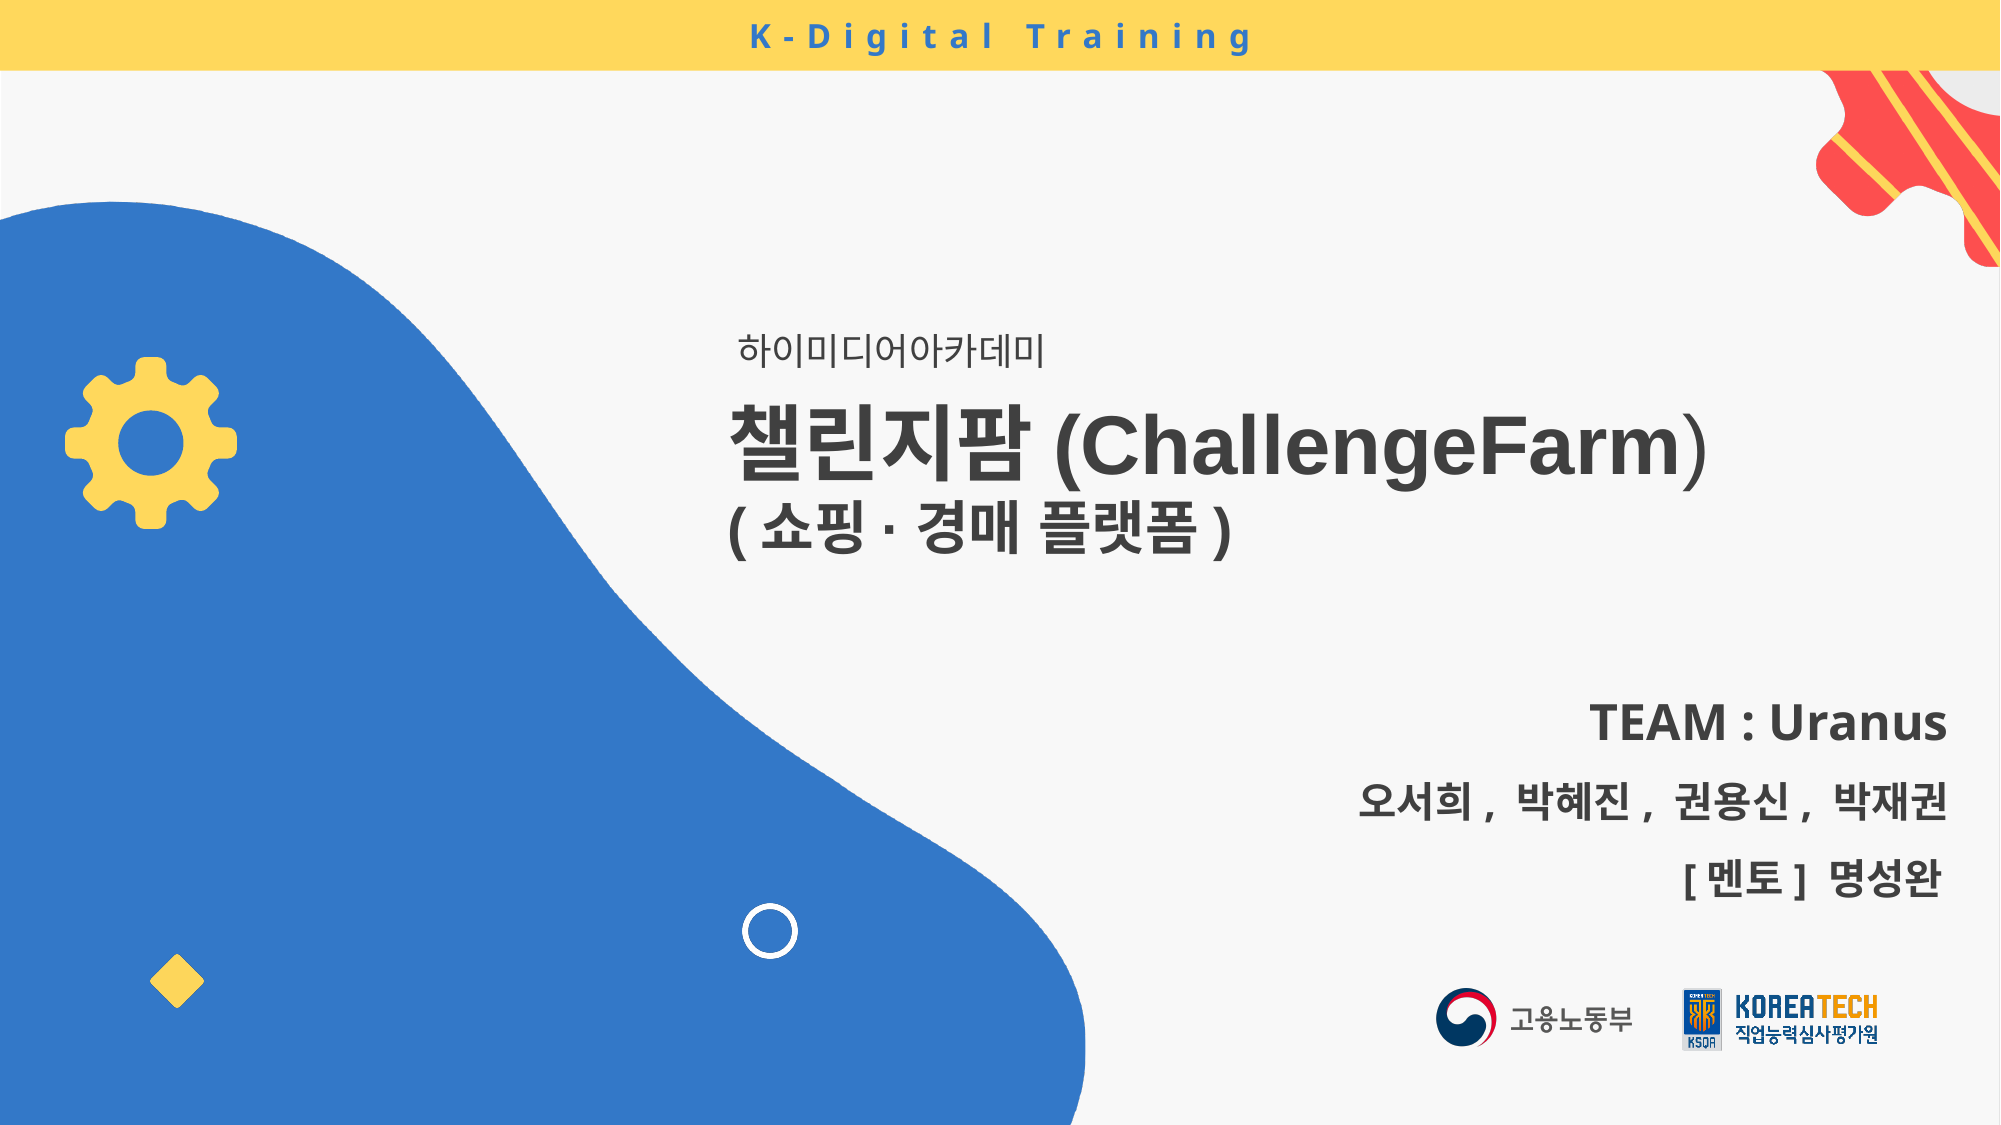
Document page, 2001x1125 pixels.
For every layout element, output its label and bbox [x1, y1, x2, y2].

text_box [64, 357, 237, 529]
text_box [1112, 660, 1964, 895]
text_box [1436, 988, 1877, 1051]
picture [0, 0, 2000, 1125]
text_box [1086, 320, 1880, 563]
